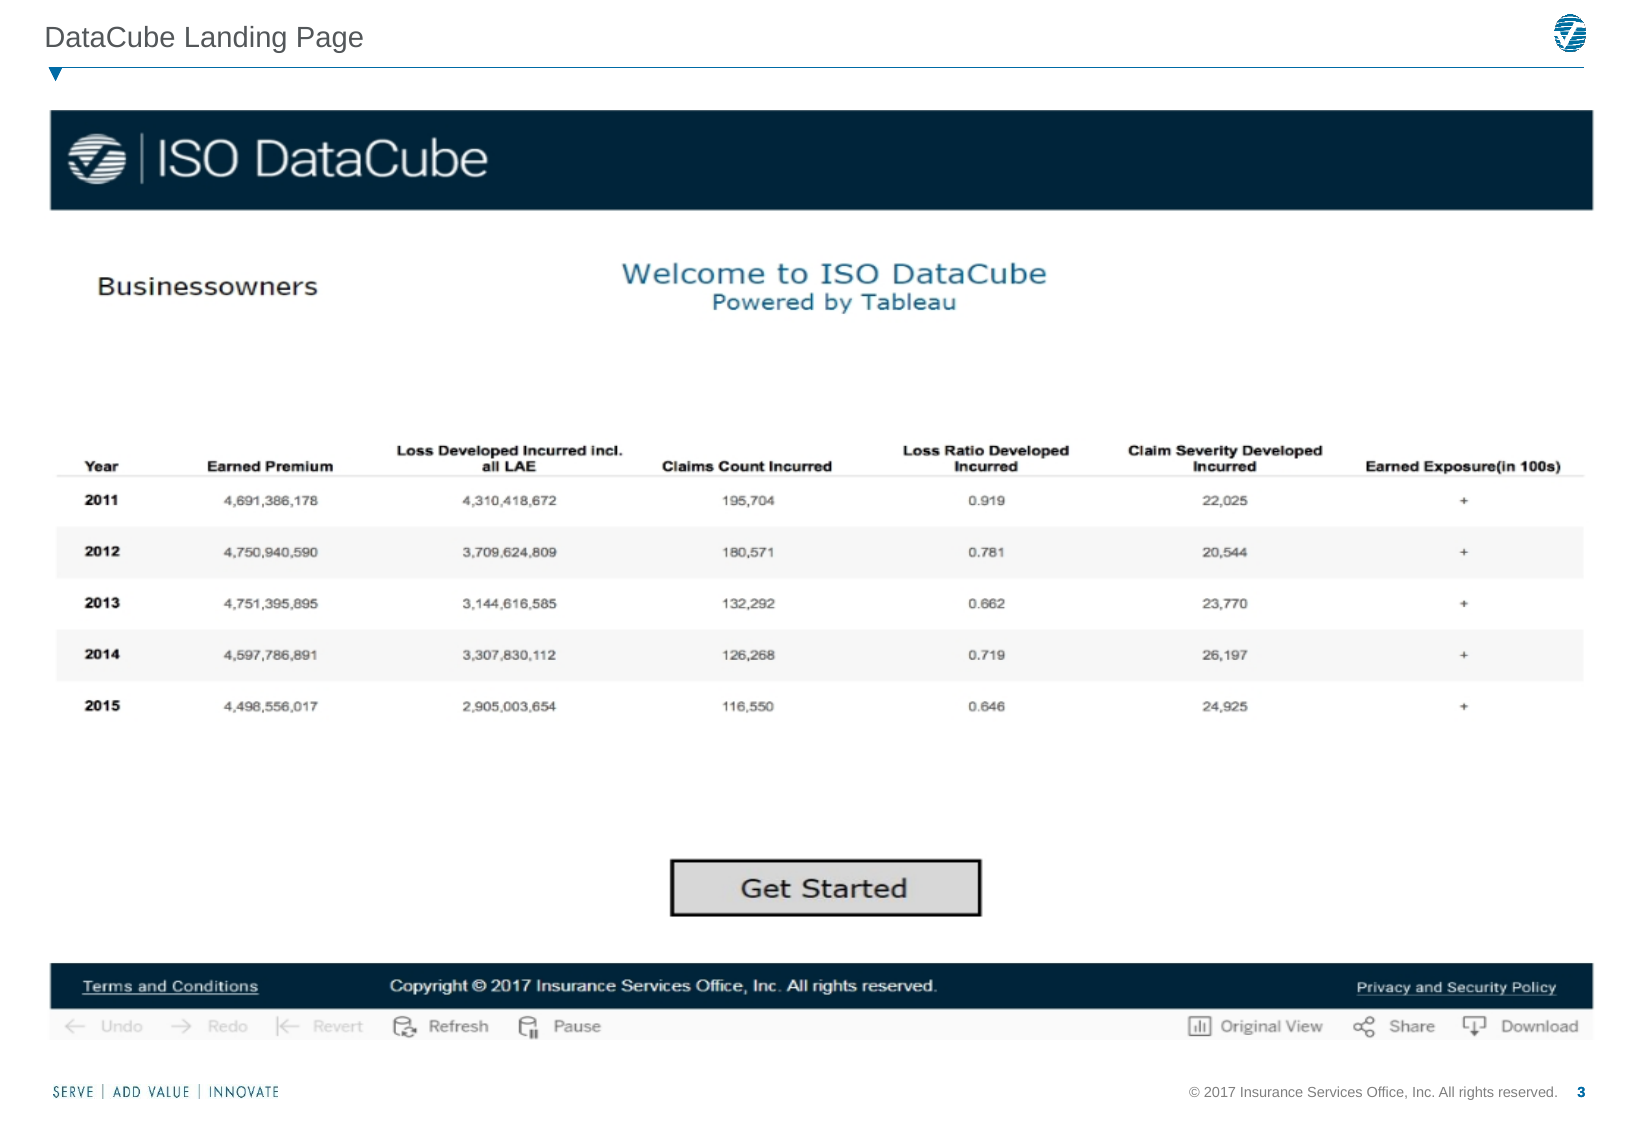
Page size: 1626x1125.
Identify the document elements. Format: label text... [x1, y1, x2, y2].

picture [1554, 14, 1564, 27]
picture [1554, 39, 1563, 52]
picture [1577, 42, 1586, 52]
picture [1554, 14, 1586, 47]
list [44, 110, 1601, 1040]
picture [53, 1084, 278, 1099]
list DataCube Landing Page [44, 18, 707, 58]
